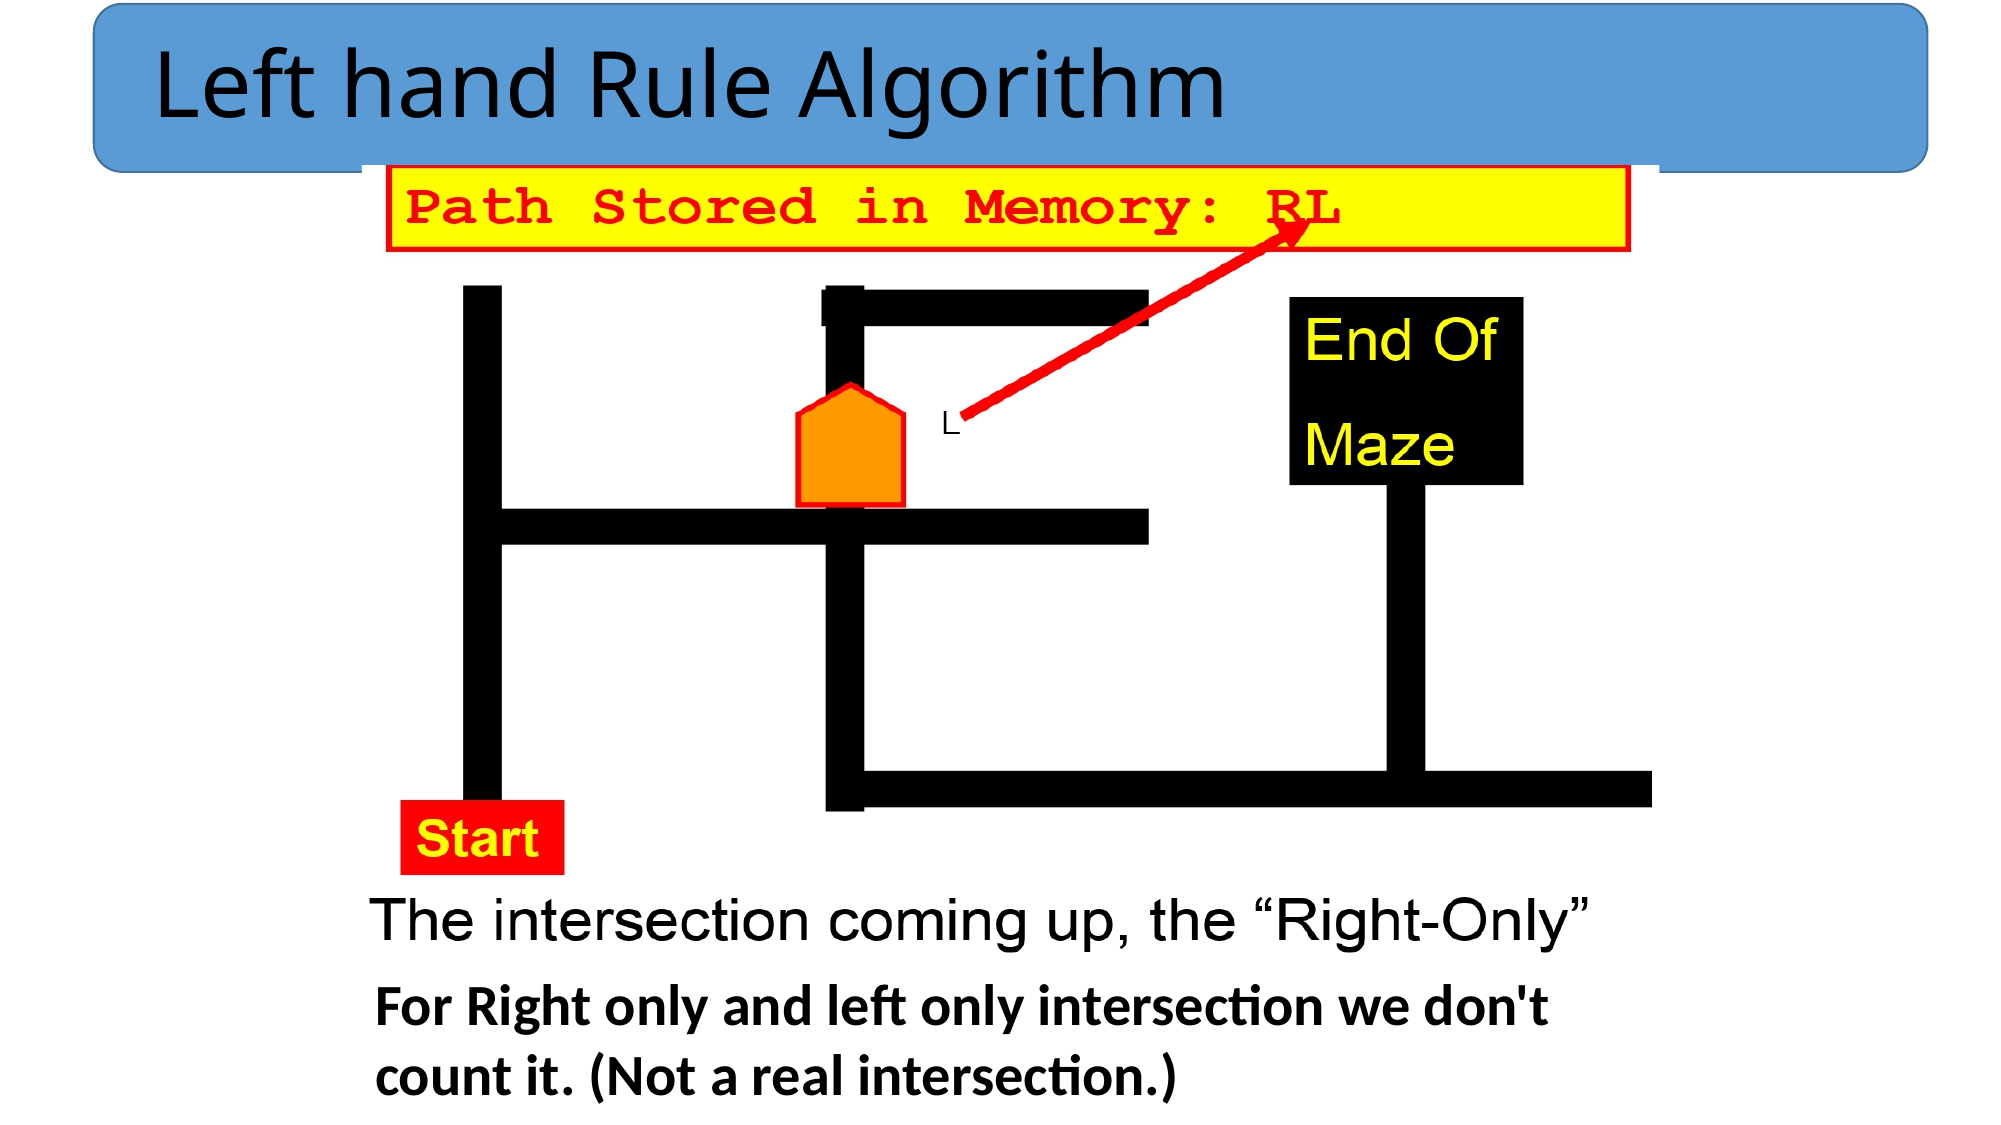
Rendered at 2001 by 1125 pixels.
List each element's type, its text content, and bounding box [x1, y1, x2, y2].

text_box [92, 2, 1929, 173]
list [361, 165, 1660, 960]
text_box For Right only and left only intersection we don't count it. (Not a real intersection.) [360, 959, 1660, 1125]
title Left hand Rule Algorithm [137, 3, 1863, 172]
